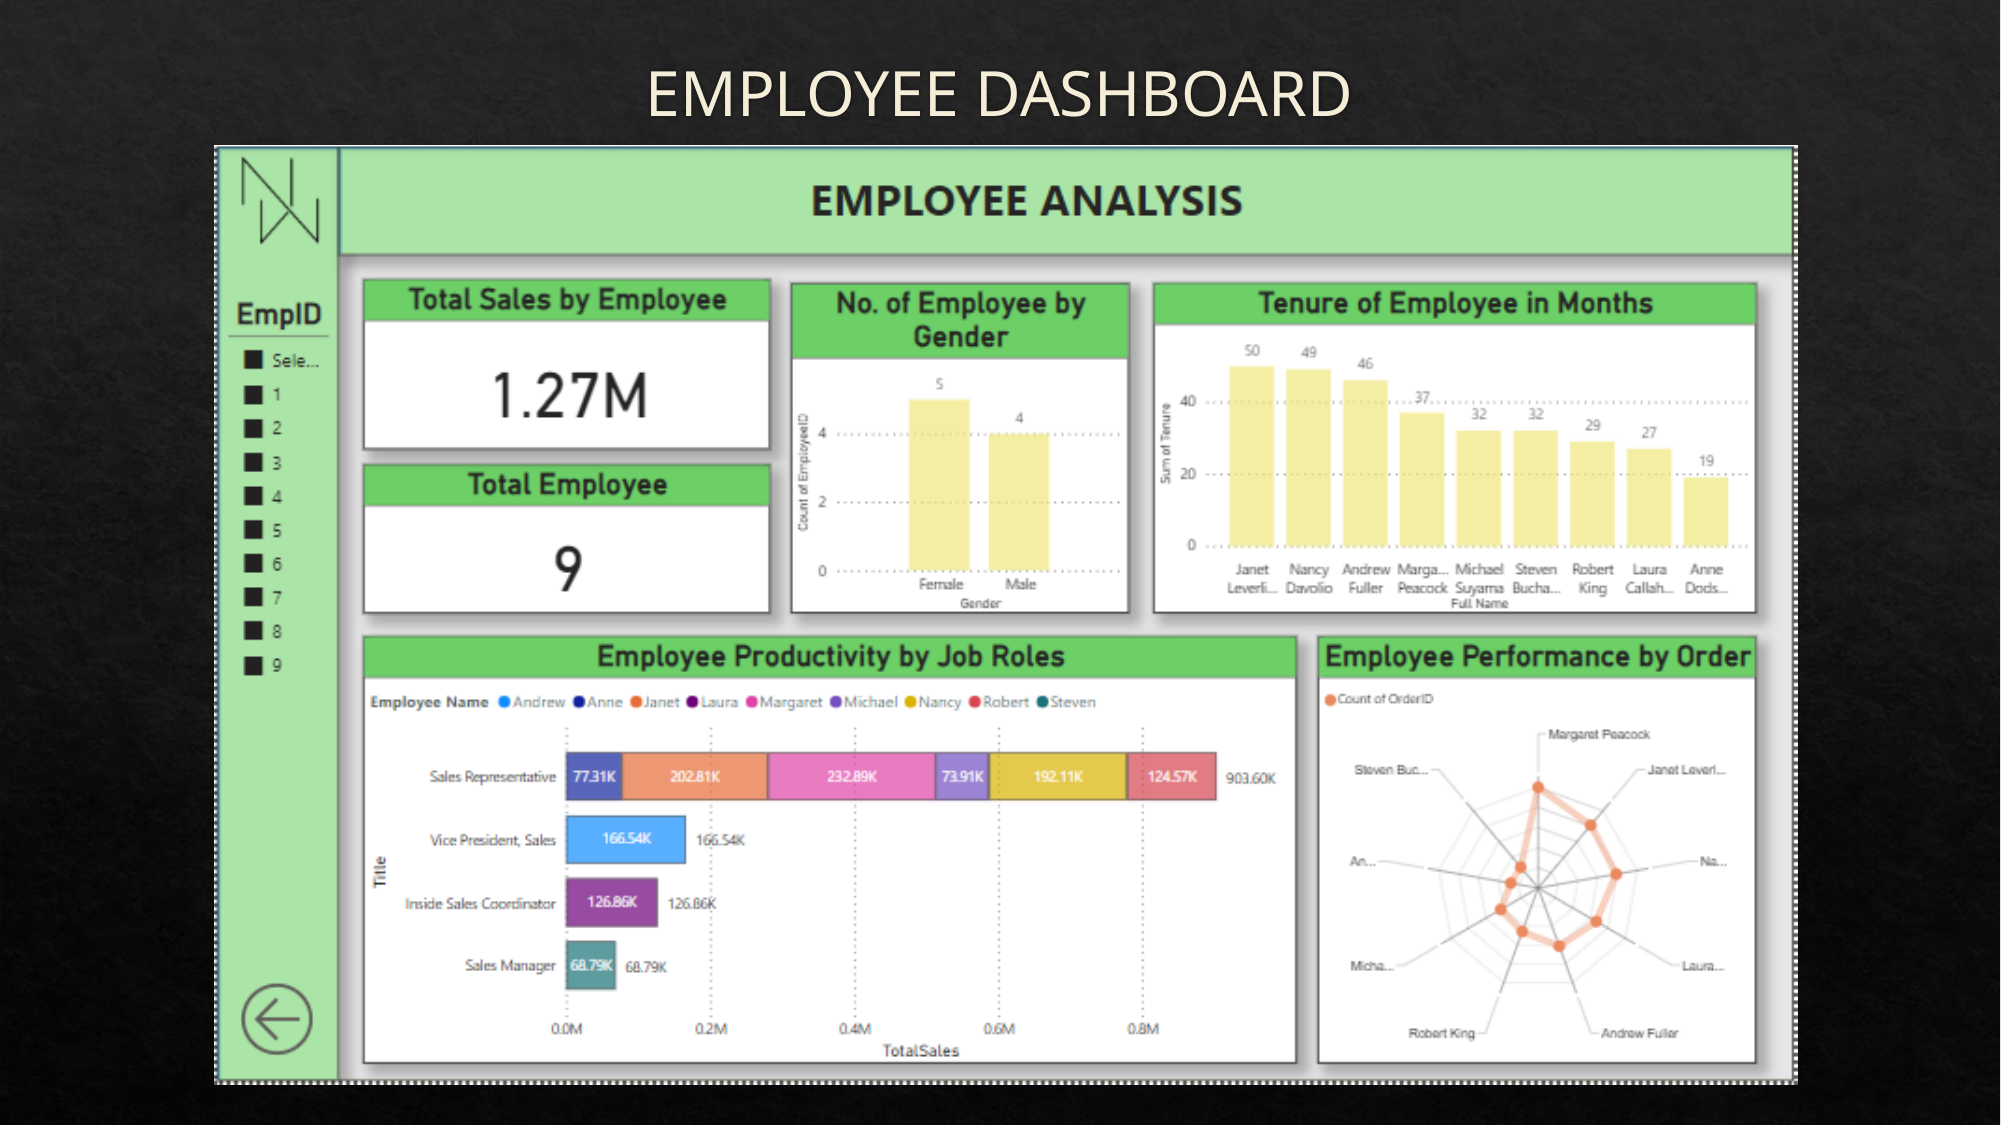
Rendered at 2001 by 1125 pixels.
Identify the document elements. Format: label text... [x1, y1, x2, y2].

picture [214, 145, 1798, 1085]
title EMPLOYEE DASHBOARD [620, 47, 1380, 141]
